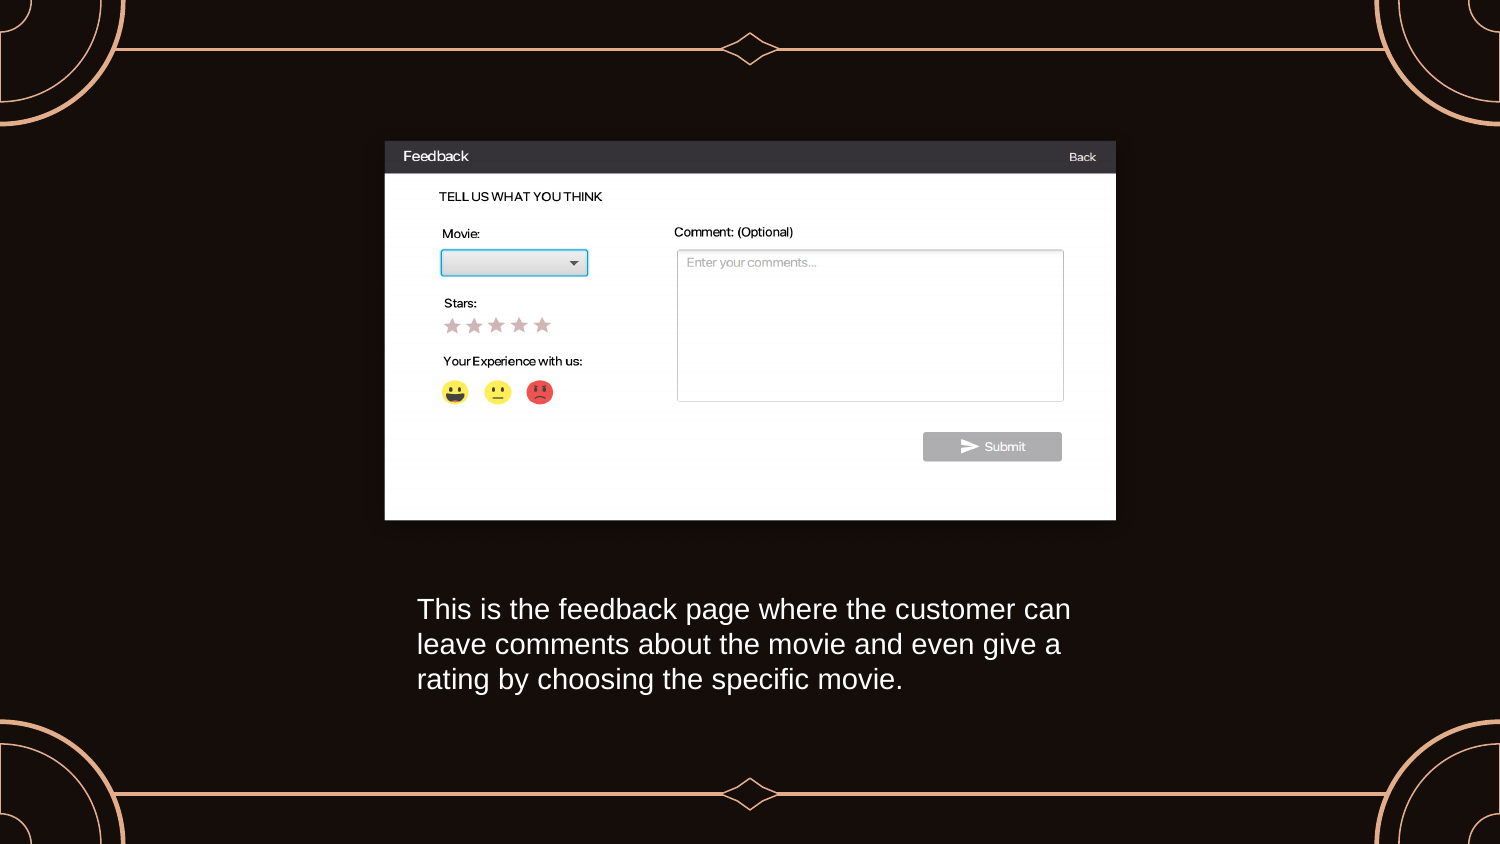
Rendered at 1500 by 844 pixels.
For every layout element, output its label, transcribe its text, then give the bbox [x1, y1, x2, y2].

picture [359, 121, 1141, 546]
text_box This is the feedback page where the customer can leave comments about the movie and even give a rating by choosing the specific movie. [402, 583, 1140, 703]
